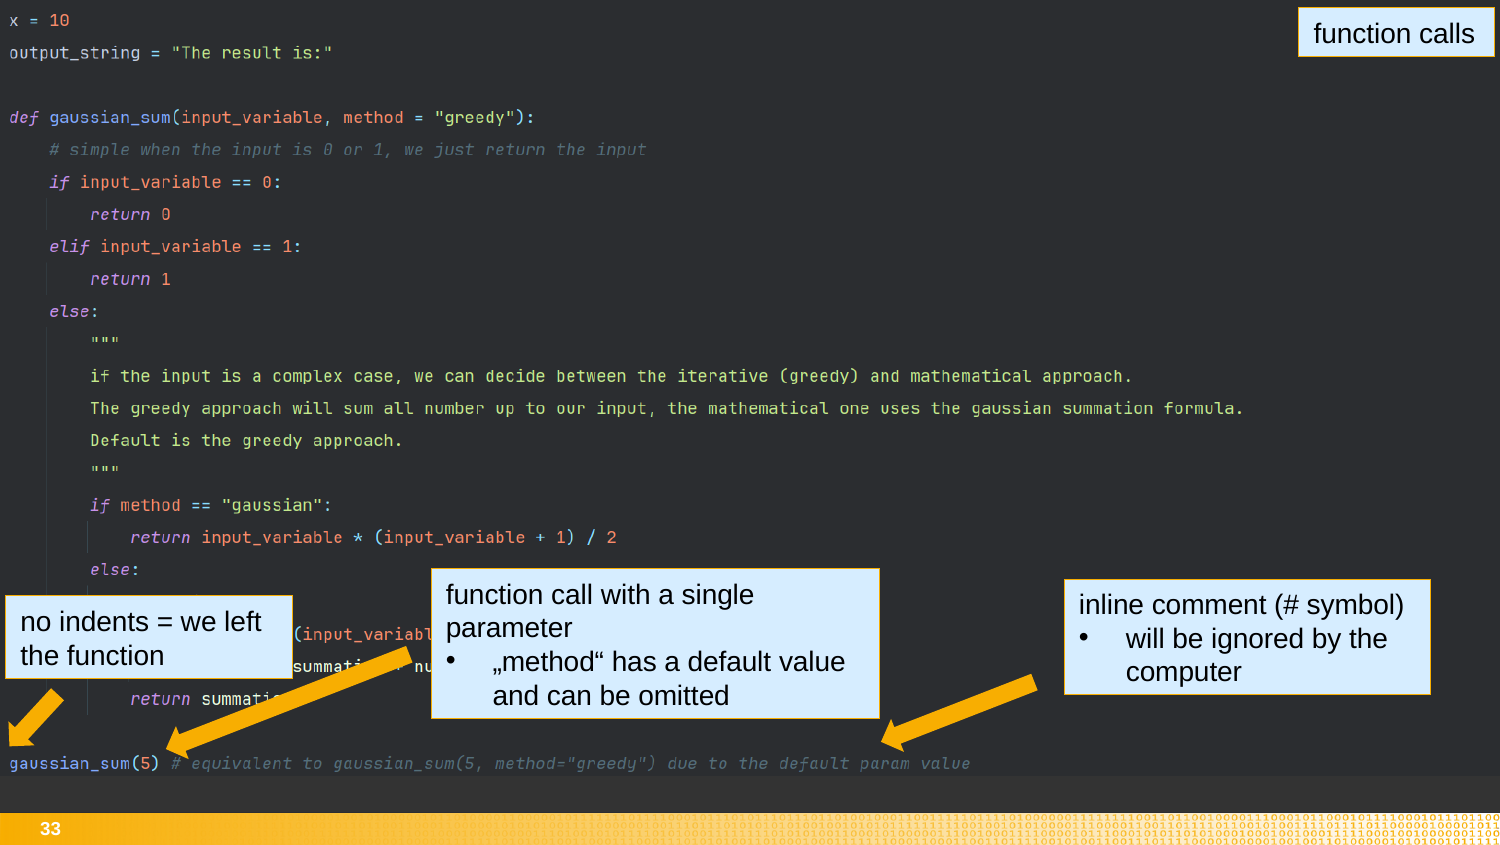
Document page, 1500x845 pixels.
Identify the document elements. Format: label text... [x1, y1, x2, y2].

slide_number 33 [5, 816, 62, 841]
picture [0, 0, 1500, 845]
footer [103, 816, 1273, 841]
